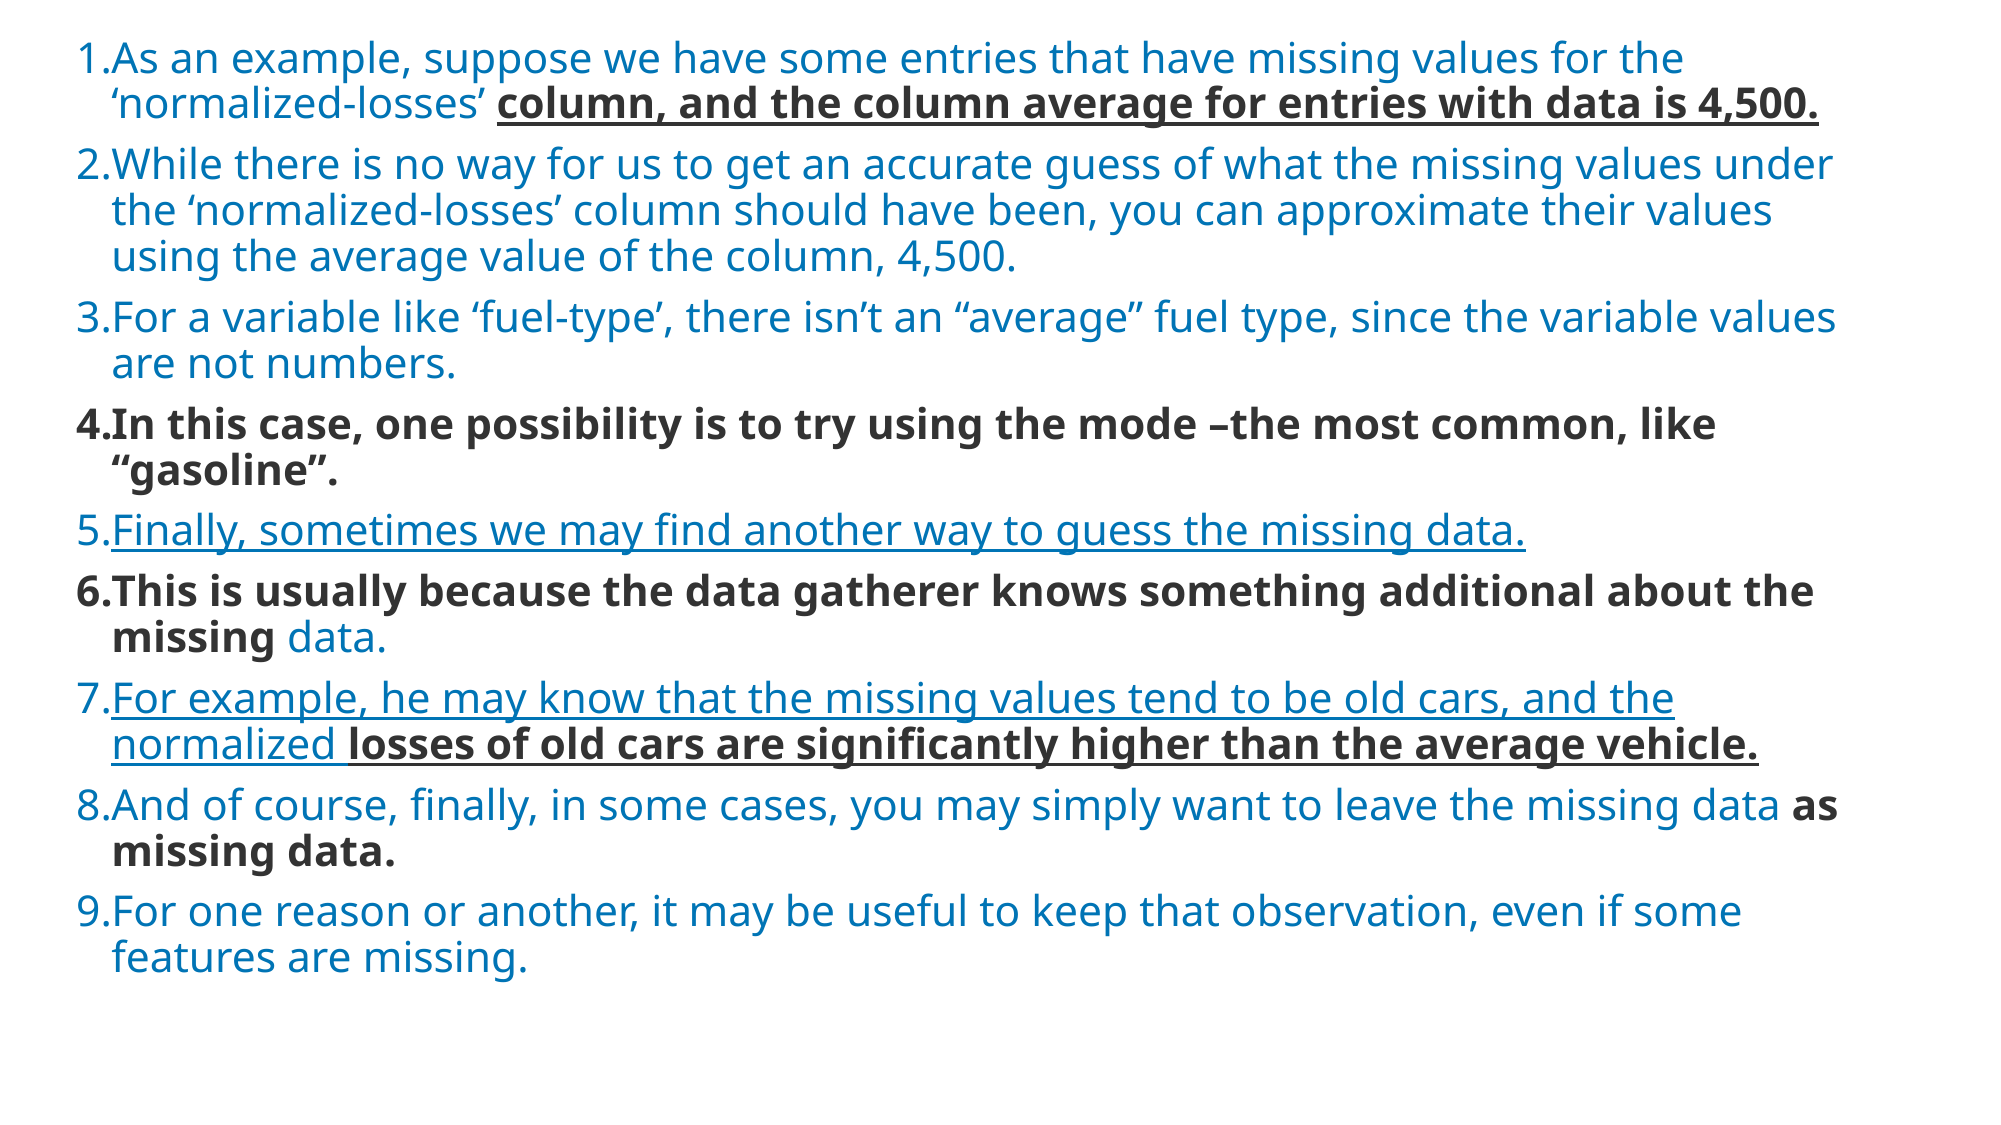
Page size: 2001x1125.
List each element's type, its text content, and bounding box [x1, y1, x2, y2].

list As an example, suppose we have some entries that have missing values for the ‘normalized-losses’ column, and the column average for entries with data is 4,500. While there is no way for us to get an accurate guess of what the missing values under the ‘normalized-losses’ column should have been, you can approximate their values using the average value of the column, 4,500. For a variable like ‘fuel-type’, there isn’t an “average” fuel type, since the variable values are not numbers. In this case, one possibility is to try using the mode –the most common, like “gasoline”. Finally, sometimes we may find another way to guess the missing data. This is usually because the data gatherer knows something additional about the missing data. For example, he may know that the missing values tend to be old cars, and the normalized losses of old cars are significantly higher than the average vehicle. And of course, finally, in some cases, you may simply want to leave the missing data as missing data. For one reason or another, it may be useful to keep that observation, even if some features are missing. [61, 29, 1863, 1014]
